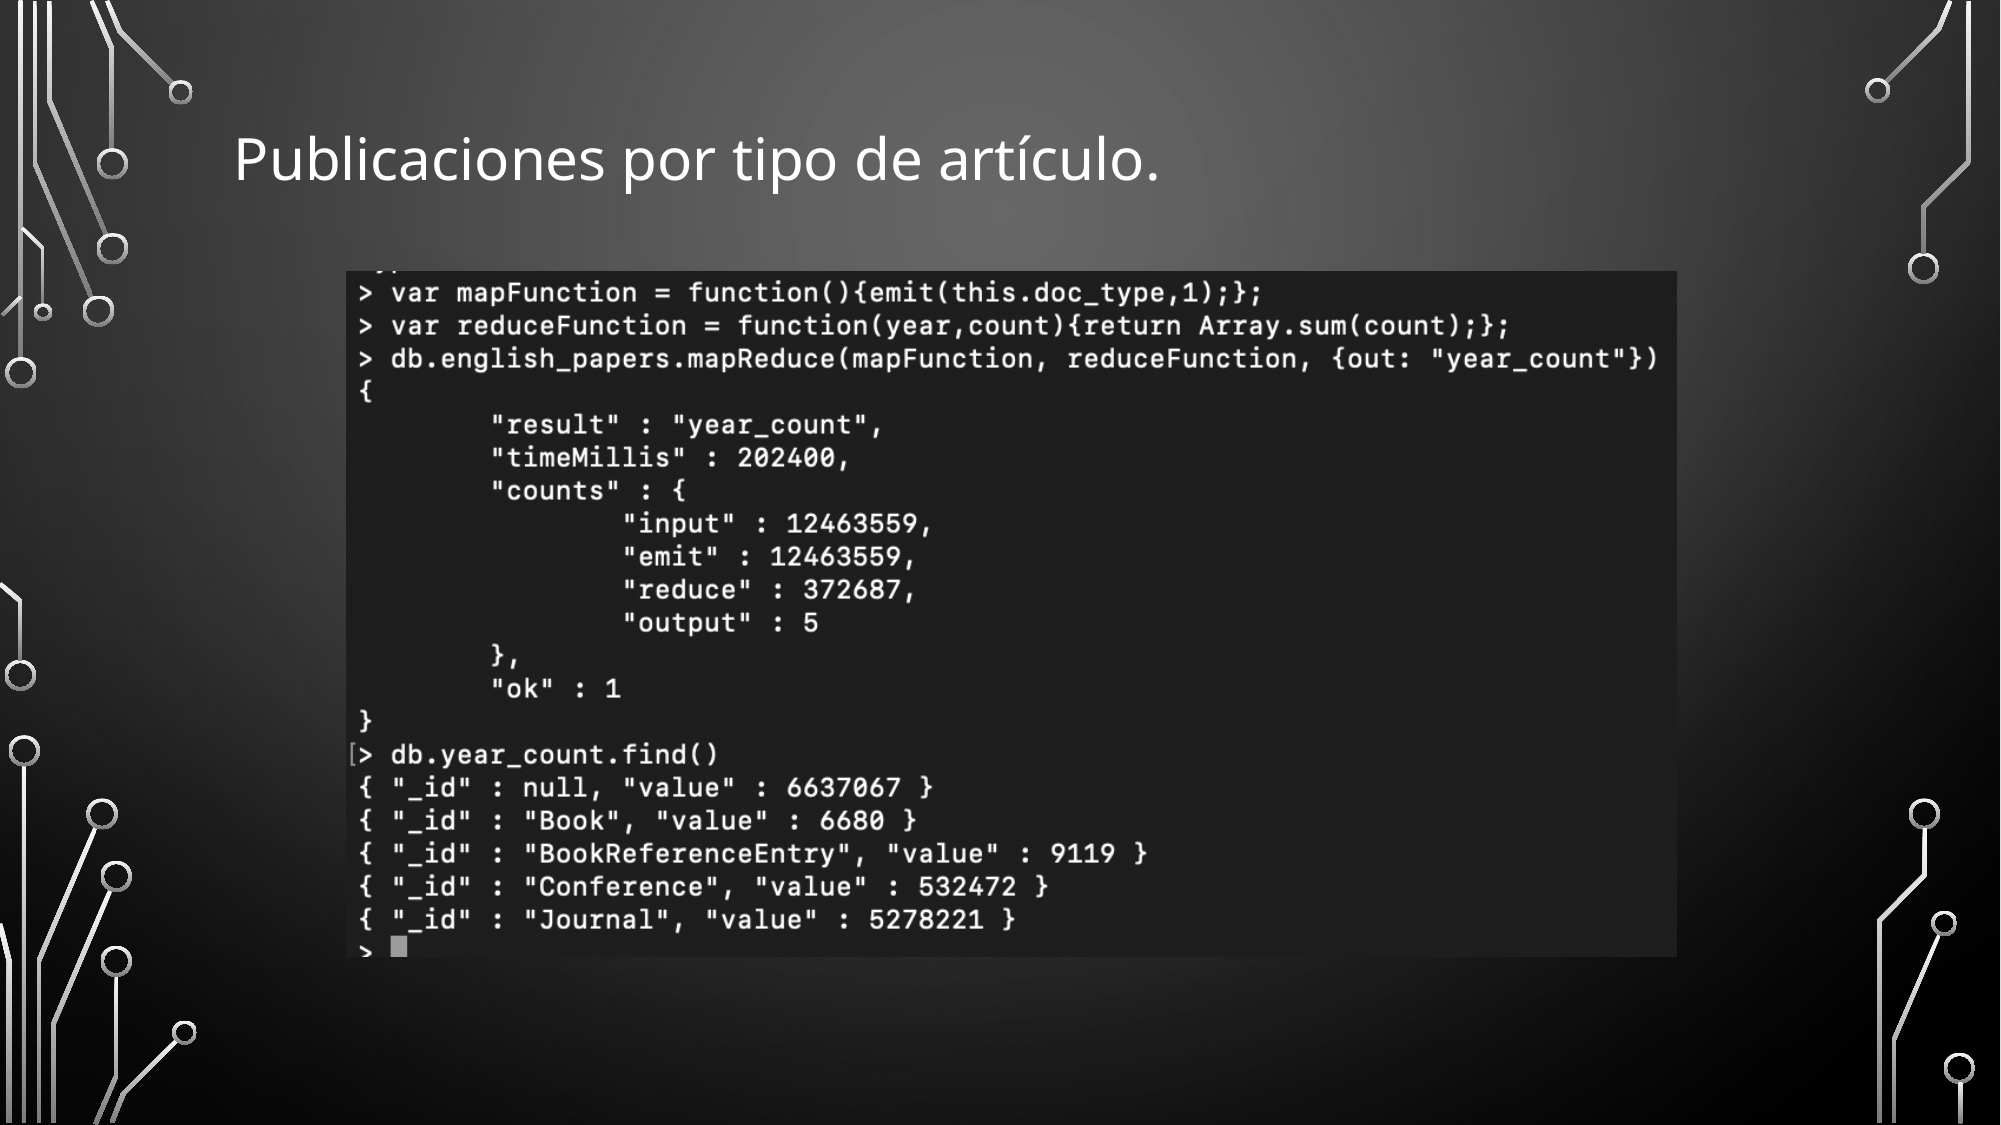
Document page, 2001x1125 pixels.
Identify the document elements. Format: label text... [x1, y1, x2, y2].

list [345, 271, 1677, 958]
text_box Publicaciones por tipo de artículo. [219, 114, 1176, 200]
